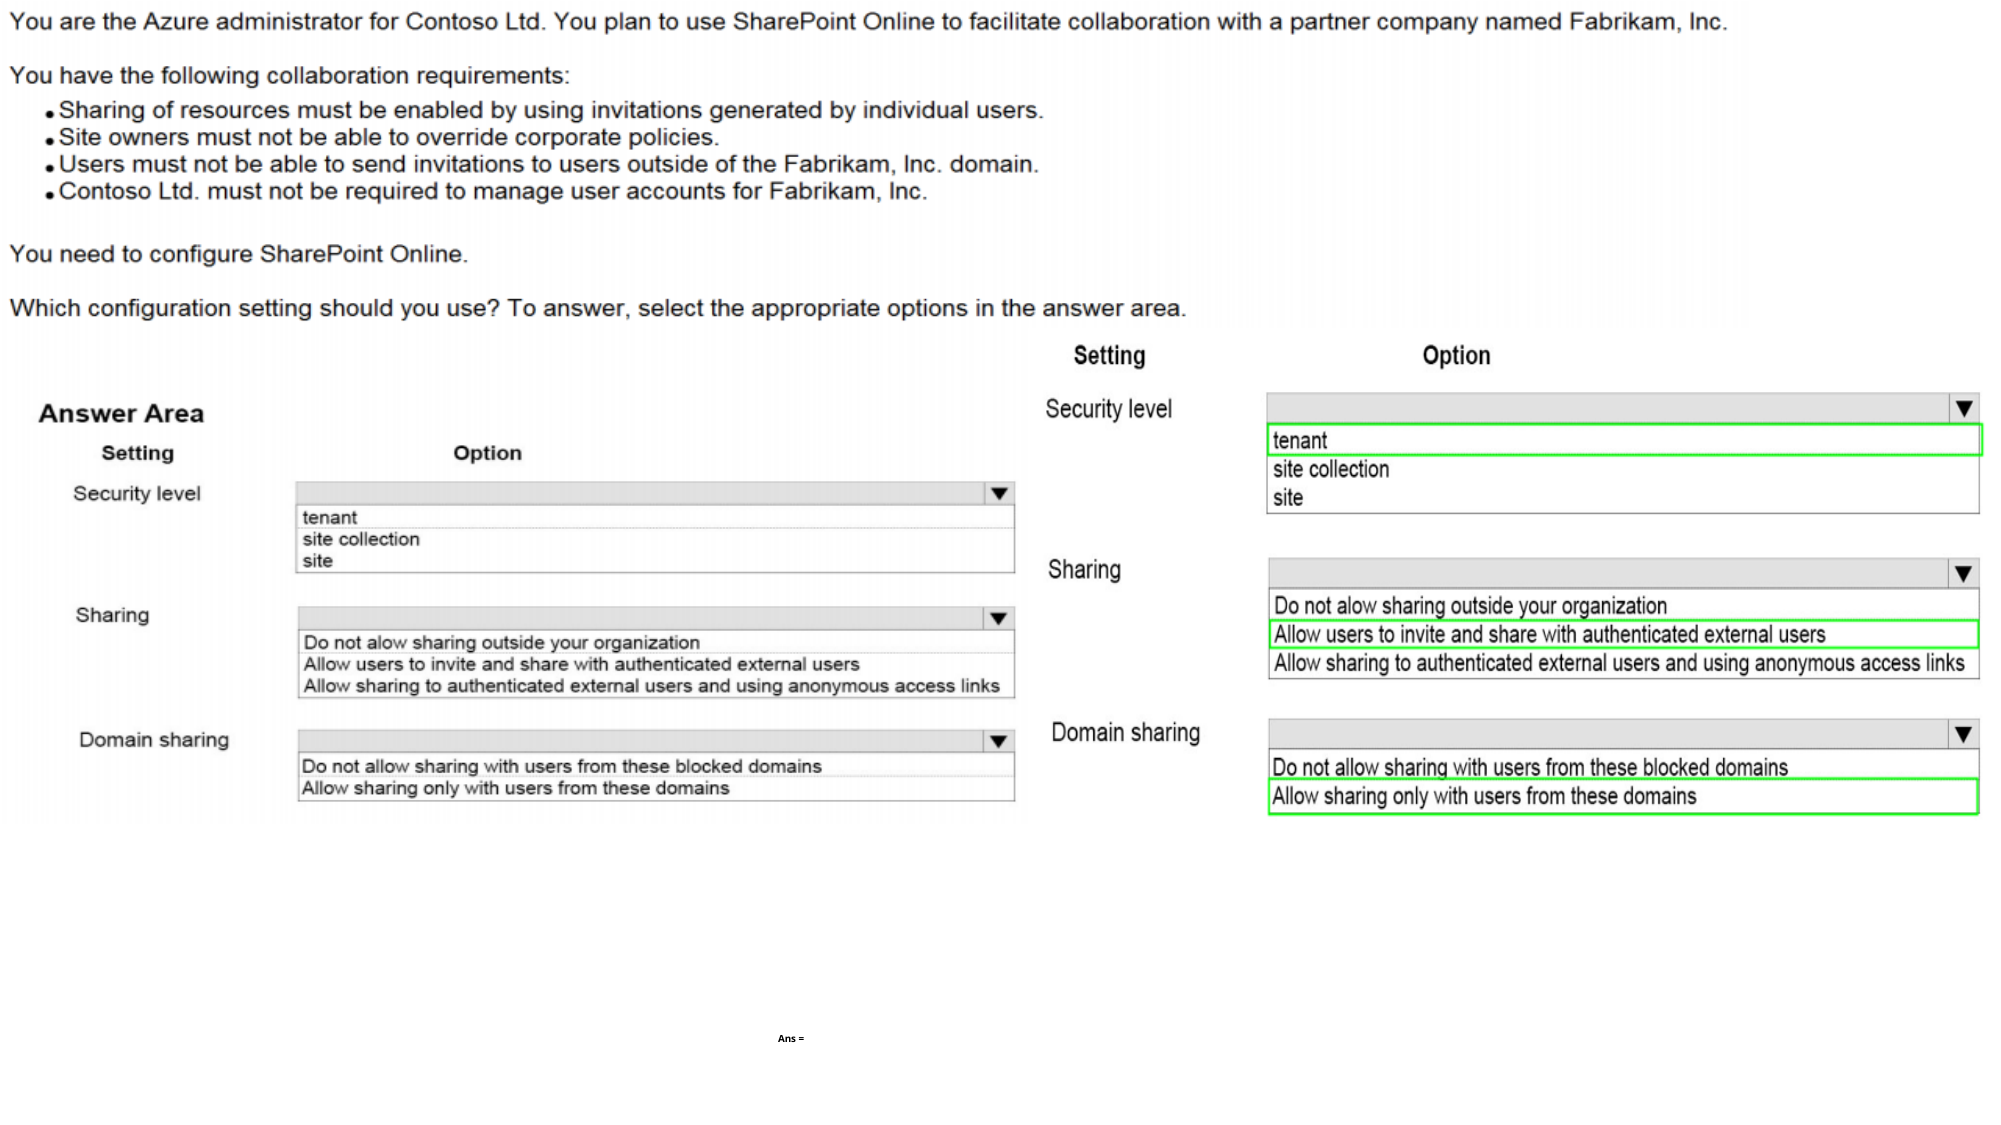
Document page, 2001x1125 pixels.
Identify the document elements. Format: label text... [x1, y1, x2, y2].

picture [0, 0, 1989, 842]
title Ans = [763, 1026, 1968, 1085]
